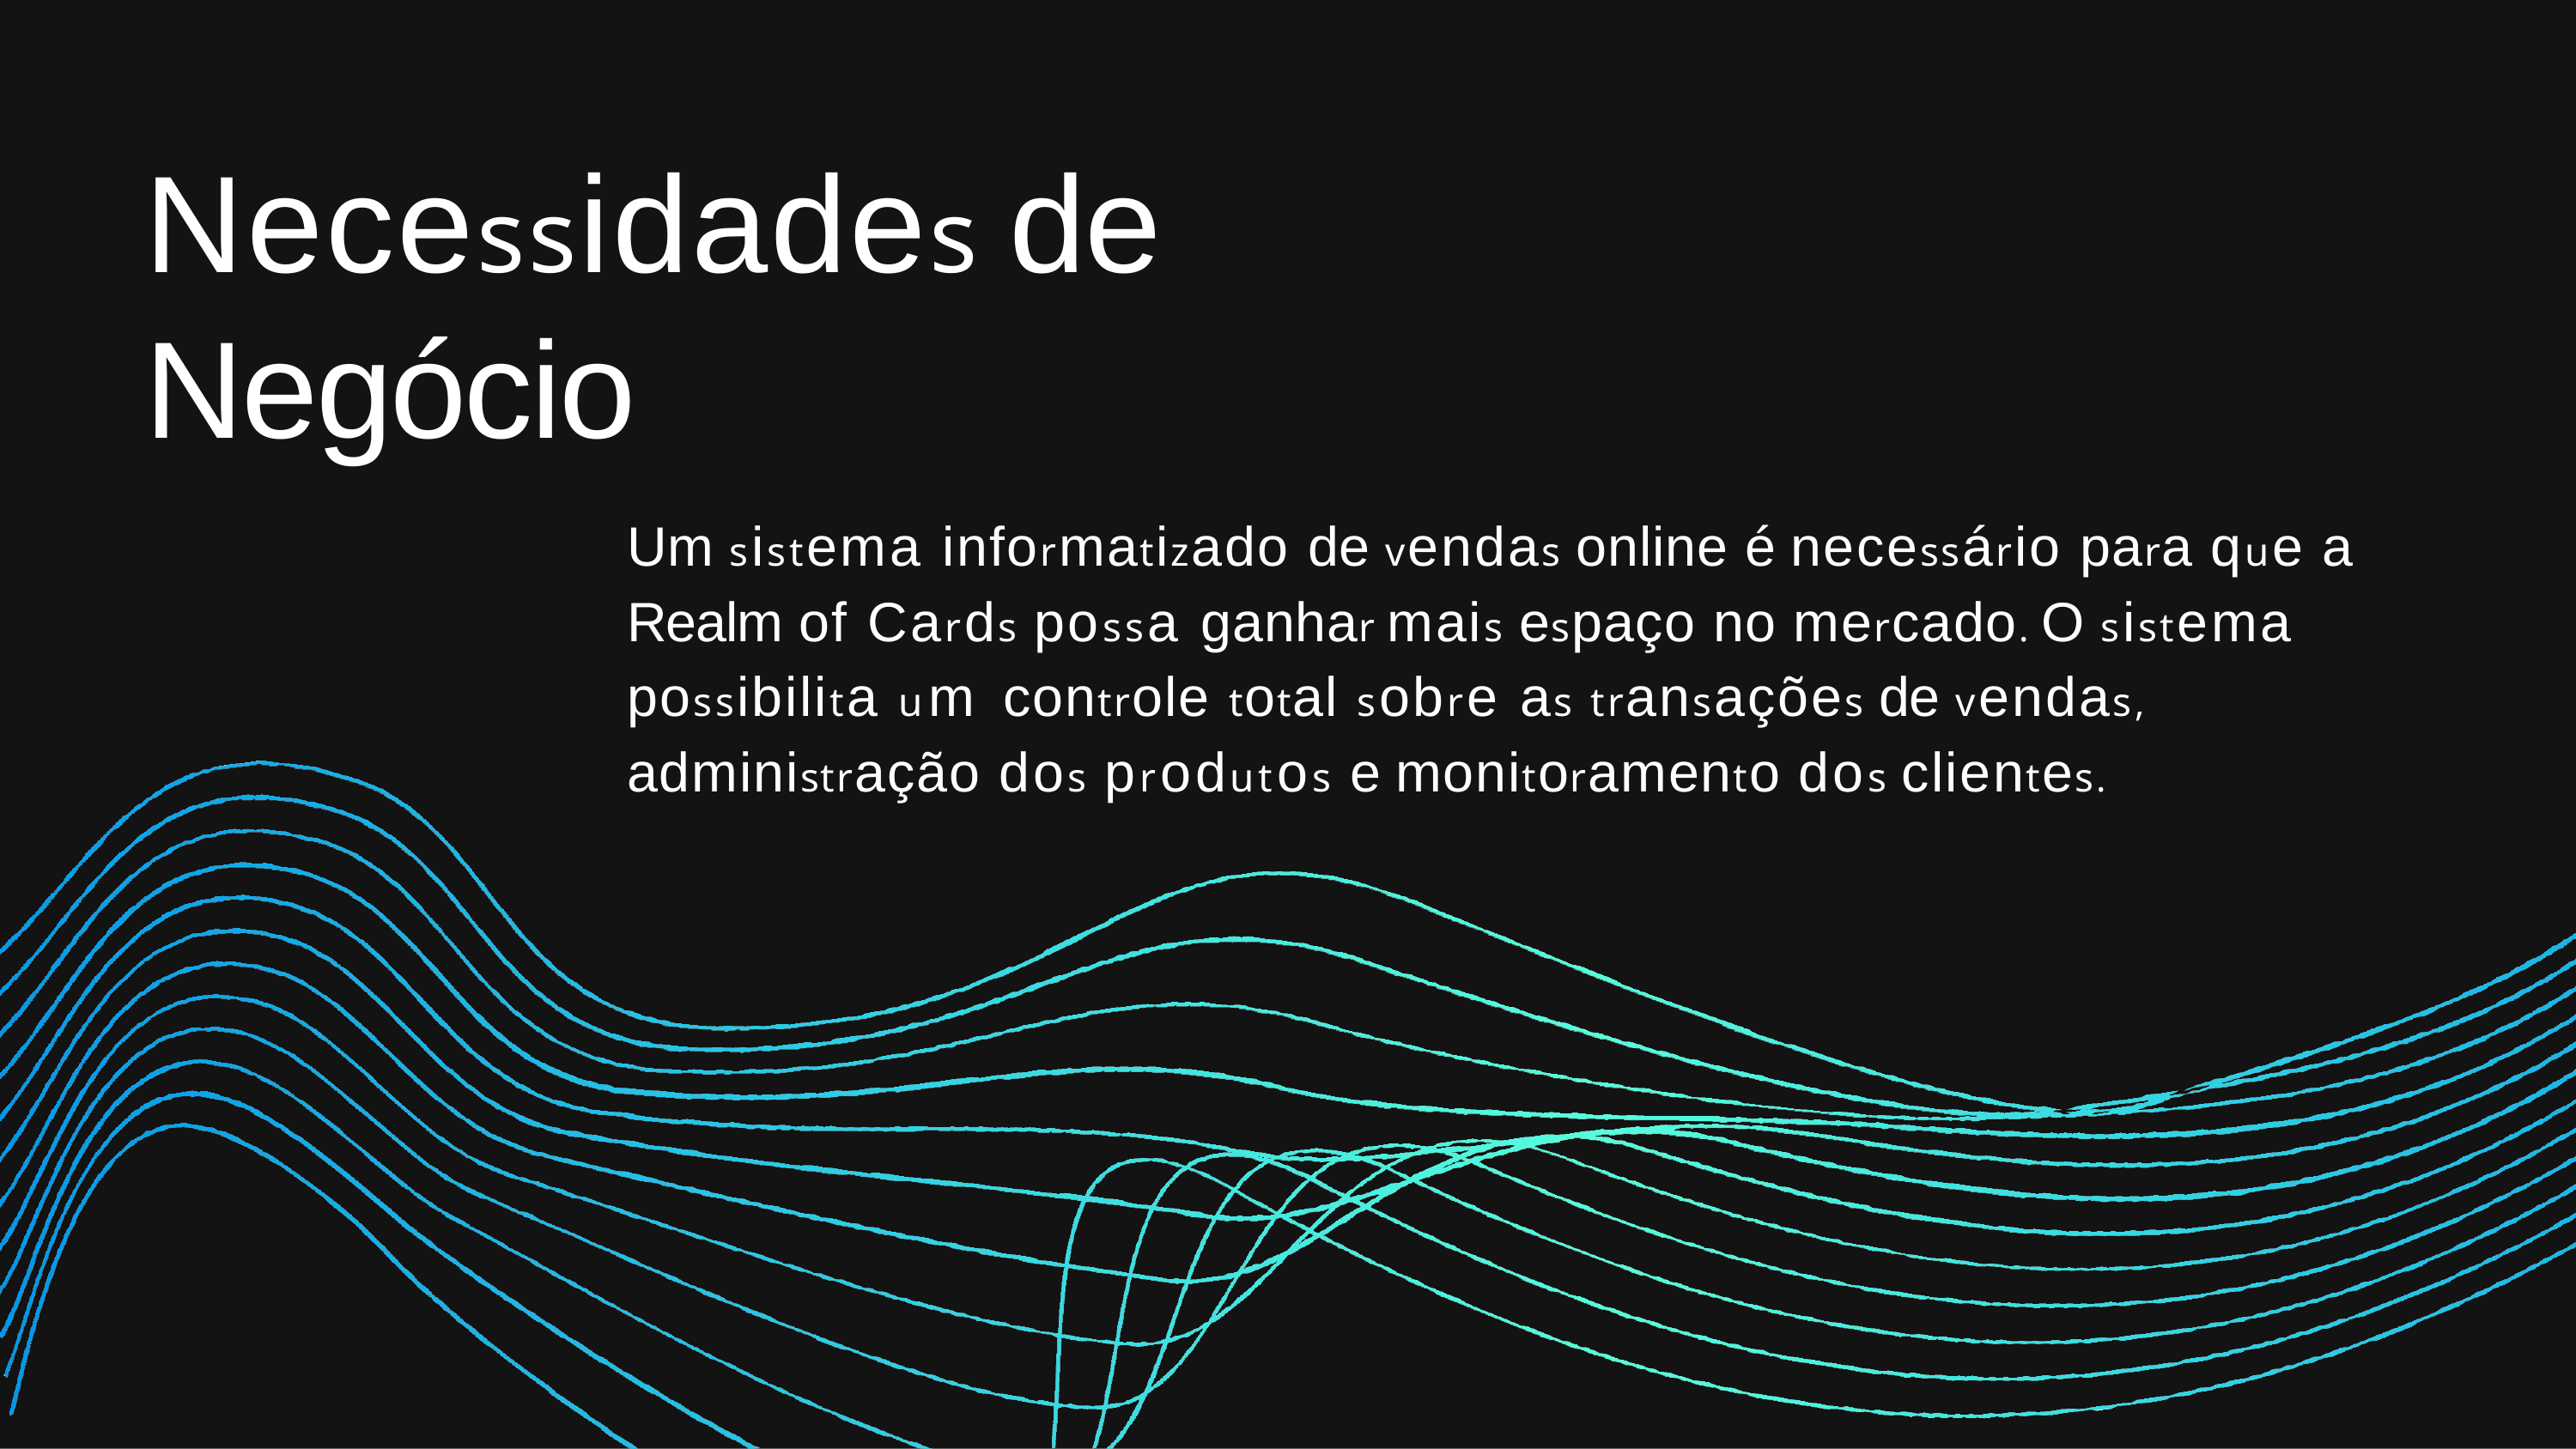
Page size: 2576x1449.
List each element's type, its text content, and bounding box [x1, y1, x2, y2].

text_box [0, 761, 2576, 1449]
list Um sistema informatizado de vendas online é necessário para que a Realm of Cards possa ganhar mais espaço no mercado. O sistema possibilita um controle total sobre as transações de vendas, administração dos produtos e monitoramento dos clientes. [150, 409, 2426, 761]
title Necessidades de Negócio [143, 133, 1653, 466]
